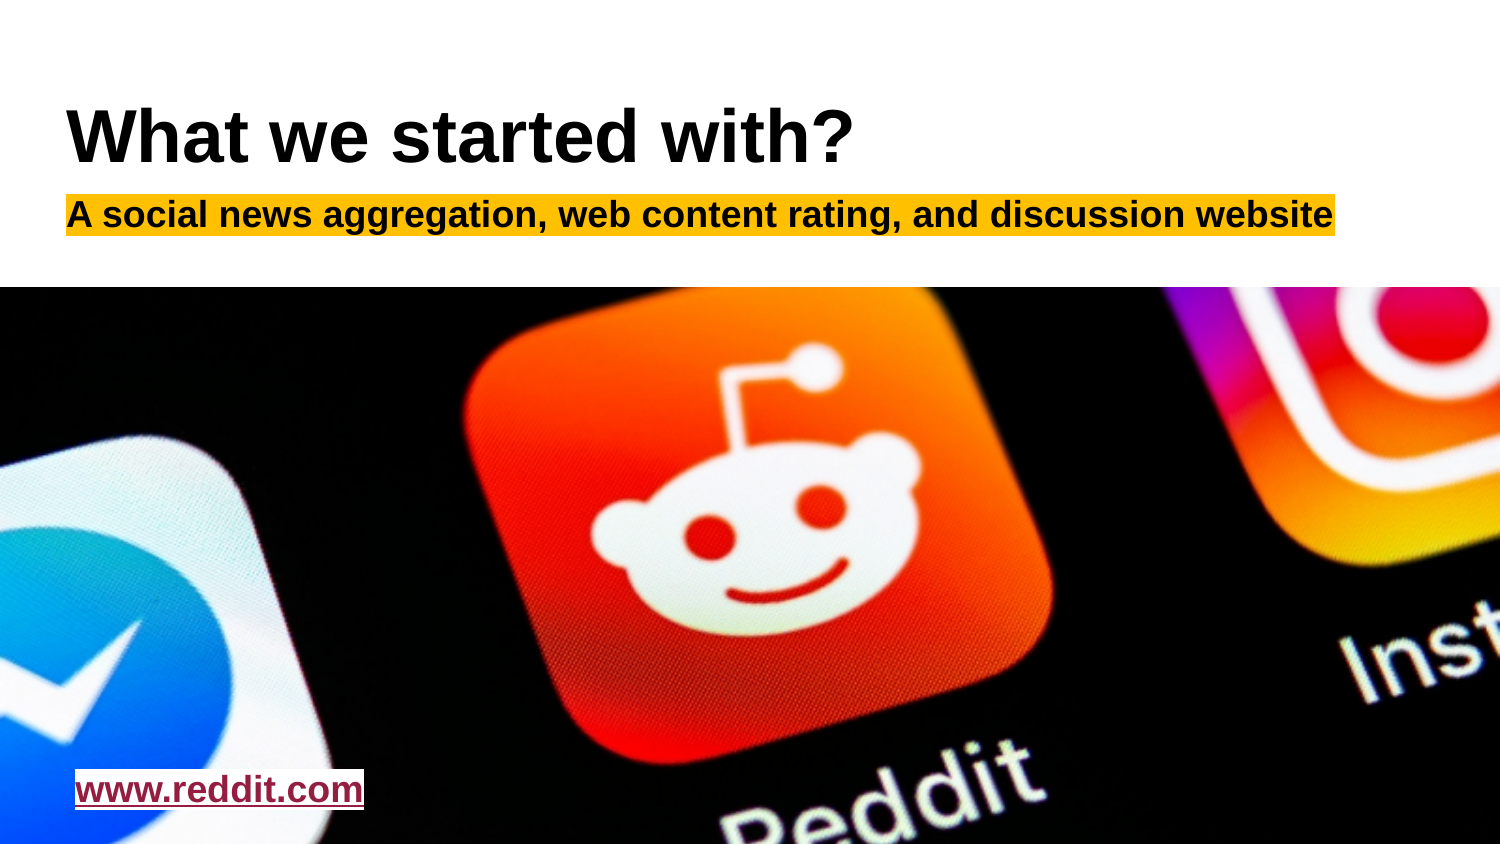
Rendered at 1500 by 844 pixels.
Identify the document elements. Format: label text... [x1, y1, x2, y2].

picture [0, 287, 1500, 844]
title What we started with? A social news aggregation, web content rating, and discussion website [51, 72, 1449, 167]
